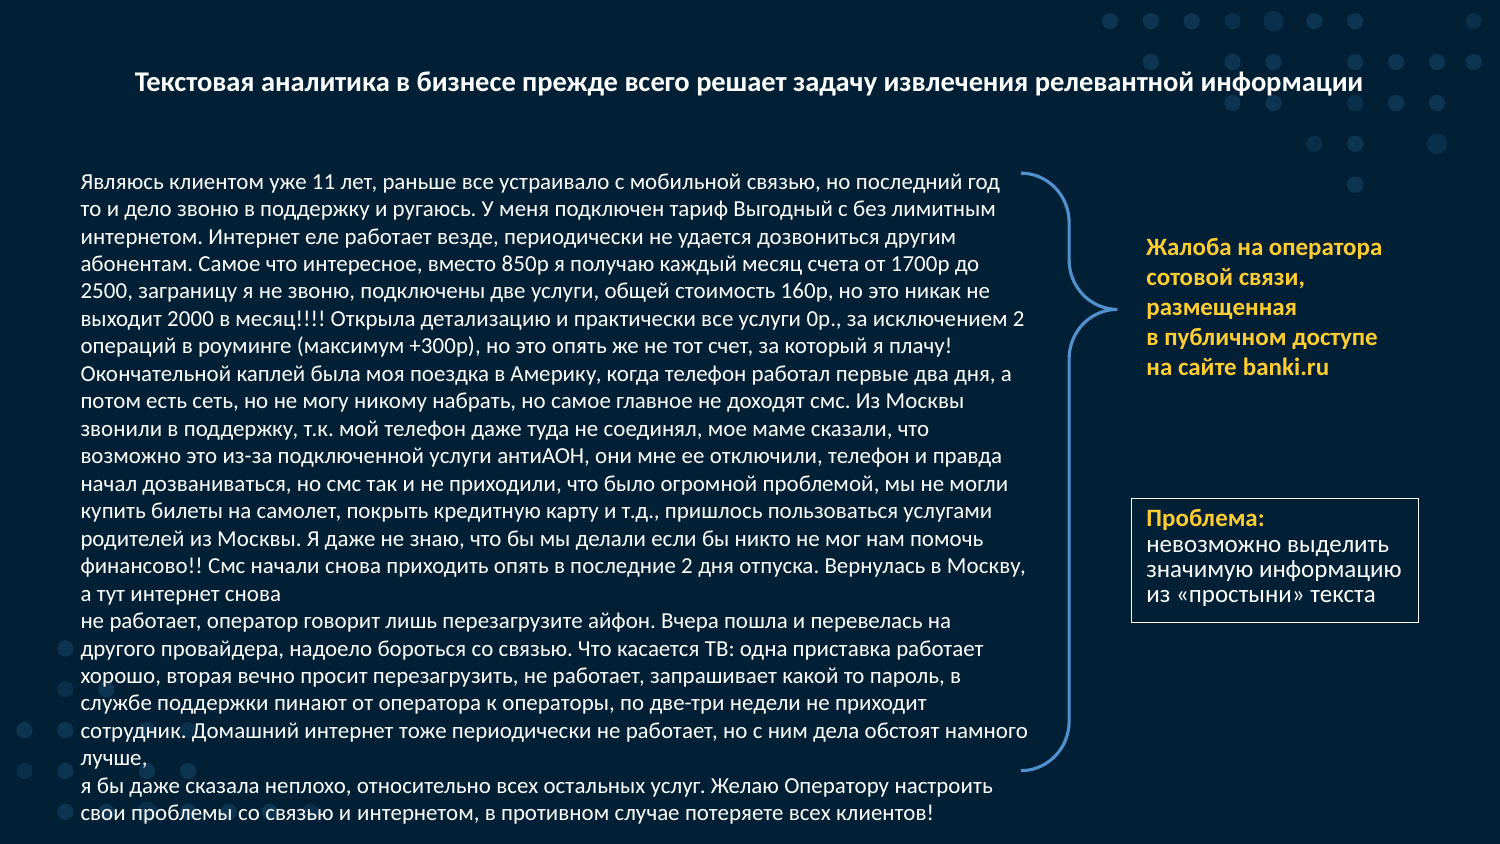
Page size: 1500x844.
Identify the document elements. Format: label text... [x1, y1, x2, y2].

text_box Проблема: невозможно выделить значимую информацию из «простыни» текста [1131, 498, 1419, 623]
text_box Являюсь клиентом уже 11 лет, раньше все устраивало с мобильной связью, но последний год то и дело звоню в поддержку и ругаюсь. У меня подключен тариф Выгодный с без лимитным интернетом. Интернет еле работает везде, периодически не удается дозвониться другим абонентам. Самое что интересное, вместо 850р я получаю каждый месяц счета от 1700р до 2500, заграницу я не звоню, подключены две услуги, общей стоимость 160р, но это никак не выходит 2000 в месяц!!!! Открыла детализацию и практически все услуги 0р., за исключением 2 операций в роуминге (максимум +300р), но это опять же не тот счет, за который я плачу! Окончательной каплей была моя поездка в Америку, когда телефон работал первые два дня, а потом есть сеть, но не могу никому набрать, но самое главное не доходят смс. Из Москвы звонили в поддержку, т.к. мой телефон даже туда не соединял, мое маме сказали, что возможно это из-за подключенной услуги антиАОН, они мне ее отключили, телефон и правда начал дозваниваться, но смс так и не приходили, что было огромной проблемой, мы не могли купить билеты на самолет, покрыть кредитную карту и т.д., пришлось пользоваться услугами родителей из Москвы. Я даже не знаю, что бы мы делали если бы никто не мог нам помочь финансово!! Смс начали снова приходить опять в последние 2 дня отпуска. Вернулась в Москву, а тут интернет снова не работает, оператор говорит лишь перезагрузите айфон. Вчера пошла и перевелась на другого провайдера, надоело бороться со связью. Что касается ТВ: одна приставка работает хорошо, вторая вечно просит перезагрузить, не работает, запрашивает какой то пароль, в службе поддержки пинают от оператора к операторы, по две-три недели не приходит сотрудник. Домашний интернет тоже периодически не работает, но с ним дела обстоят намного лучше, я бы даже сказала неплохо, относительно всех остальных услуг. Желаю Оператору настроить свои проблемы со связью и интернетом, в противном случае потеряете всех клиентов! [65, 158, 1048, 833]
text_box [1020, 172, 1118, 772]
text_box Жалоба на оператора сотовой связи, размещенная в публичном доступе на сайте banki.ru [1131, 223, 1411, 388]
title Текстовая аналитика в бизнесе прежде всего решает задачу извлечения релевантной информации [103, 44, 1397, 120]
